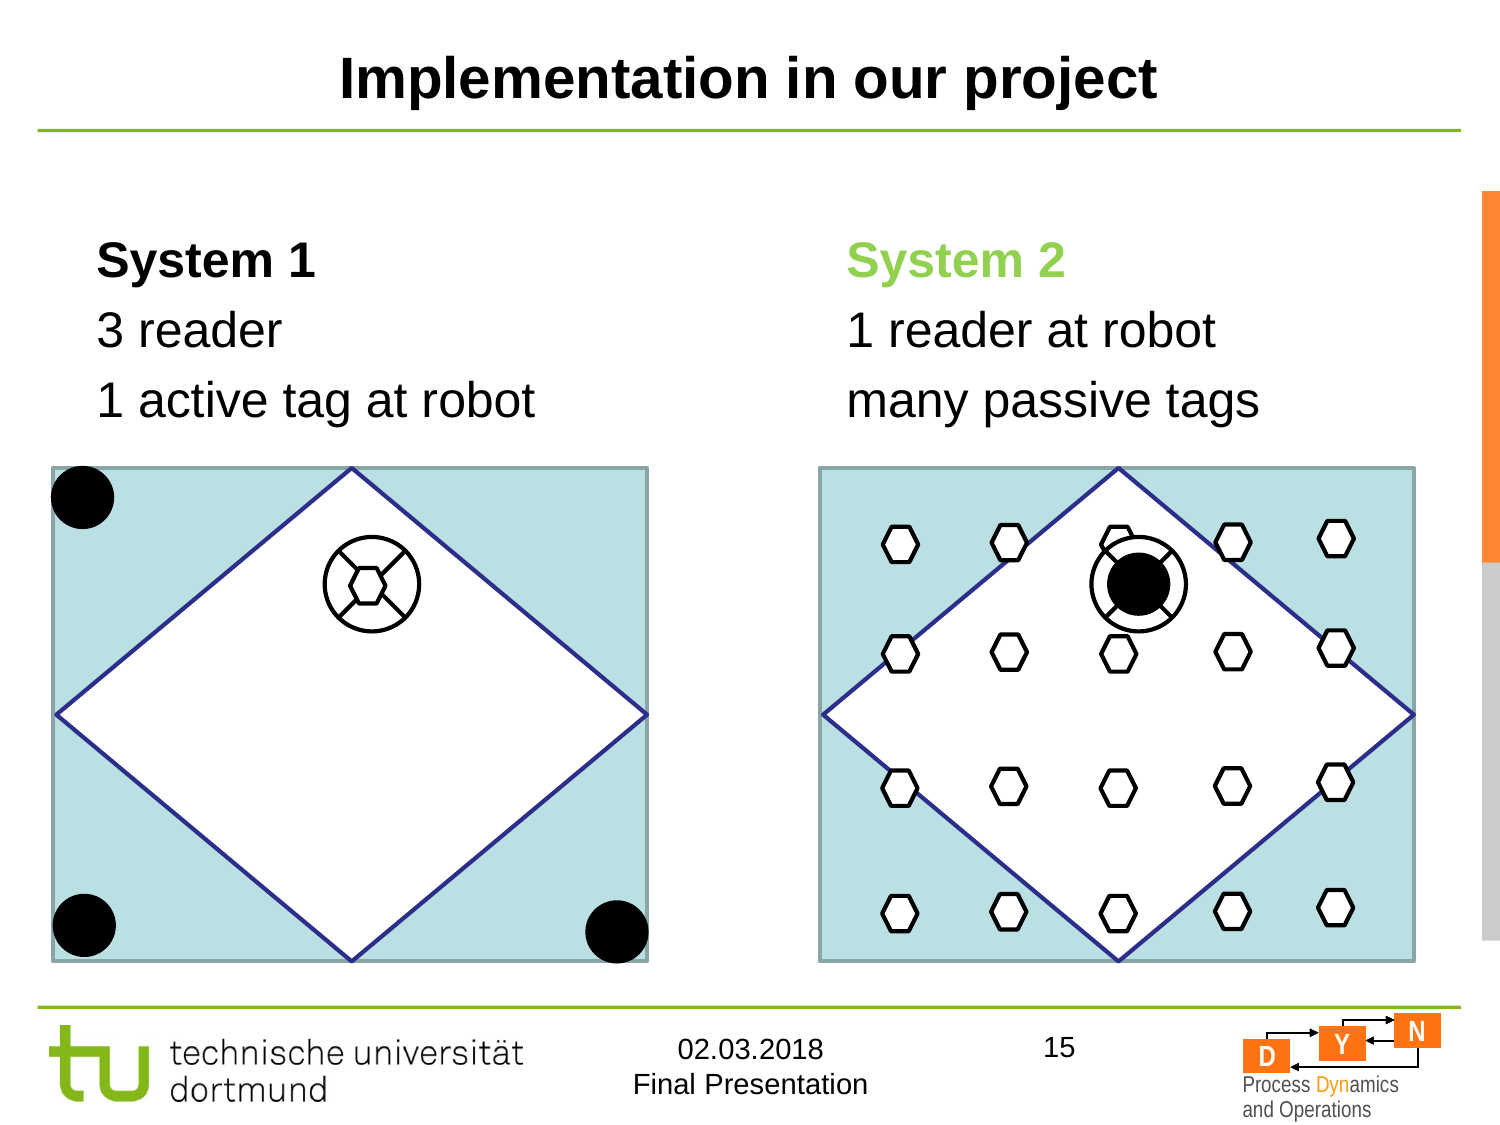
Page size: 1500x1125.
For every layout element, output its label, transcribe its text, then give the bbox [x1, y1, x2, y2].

title Implementation in our project [81, 10, 1417, 141]
list System 1 System 2 3 reader 1 reader at robot 1 active tag at robot many passive tags [81, 220, 1416, 989]
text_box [819, 467, 1415, 962]
picture [49, 1025, 523, 1102]
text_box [52, 467, 648, 962]
